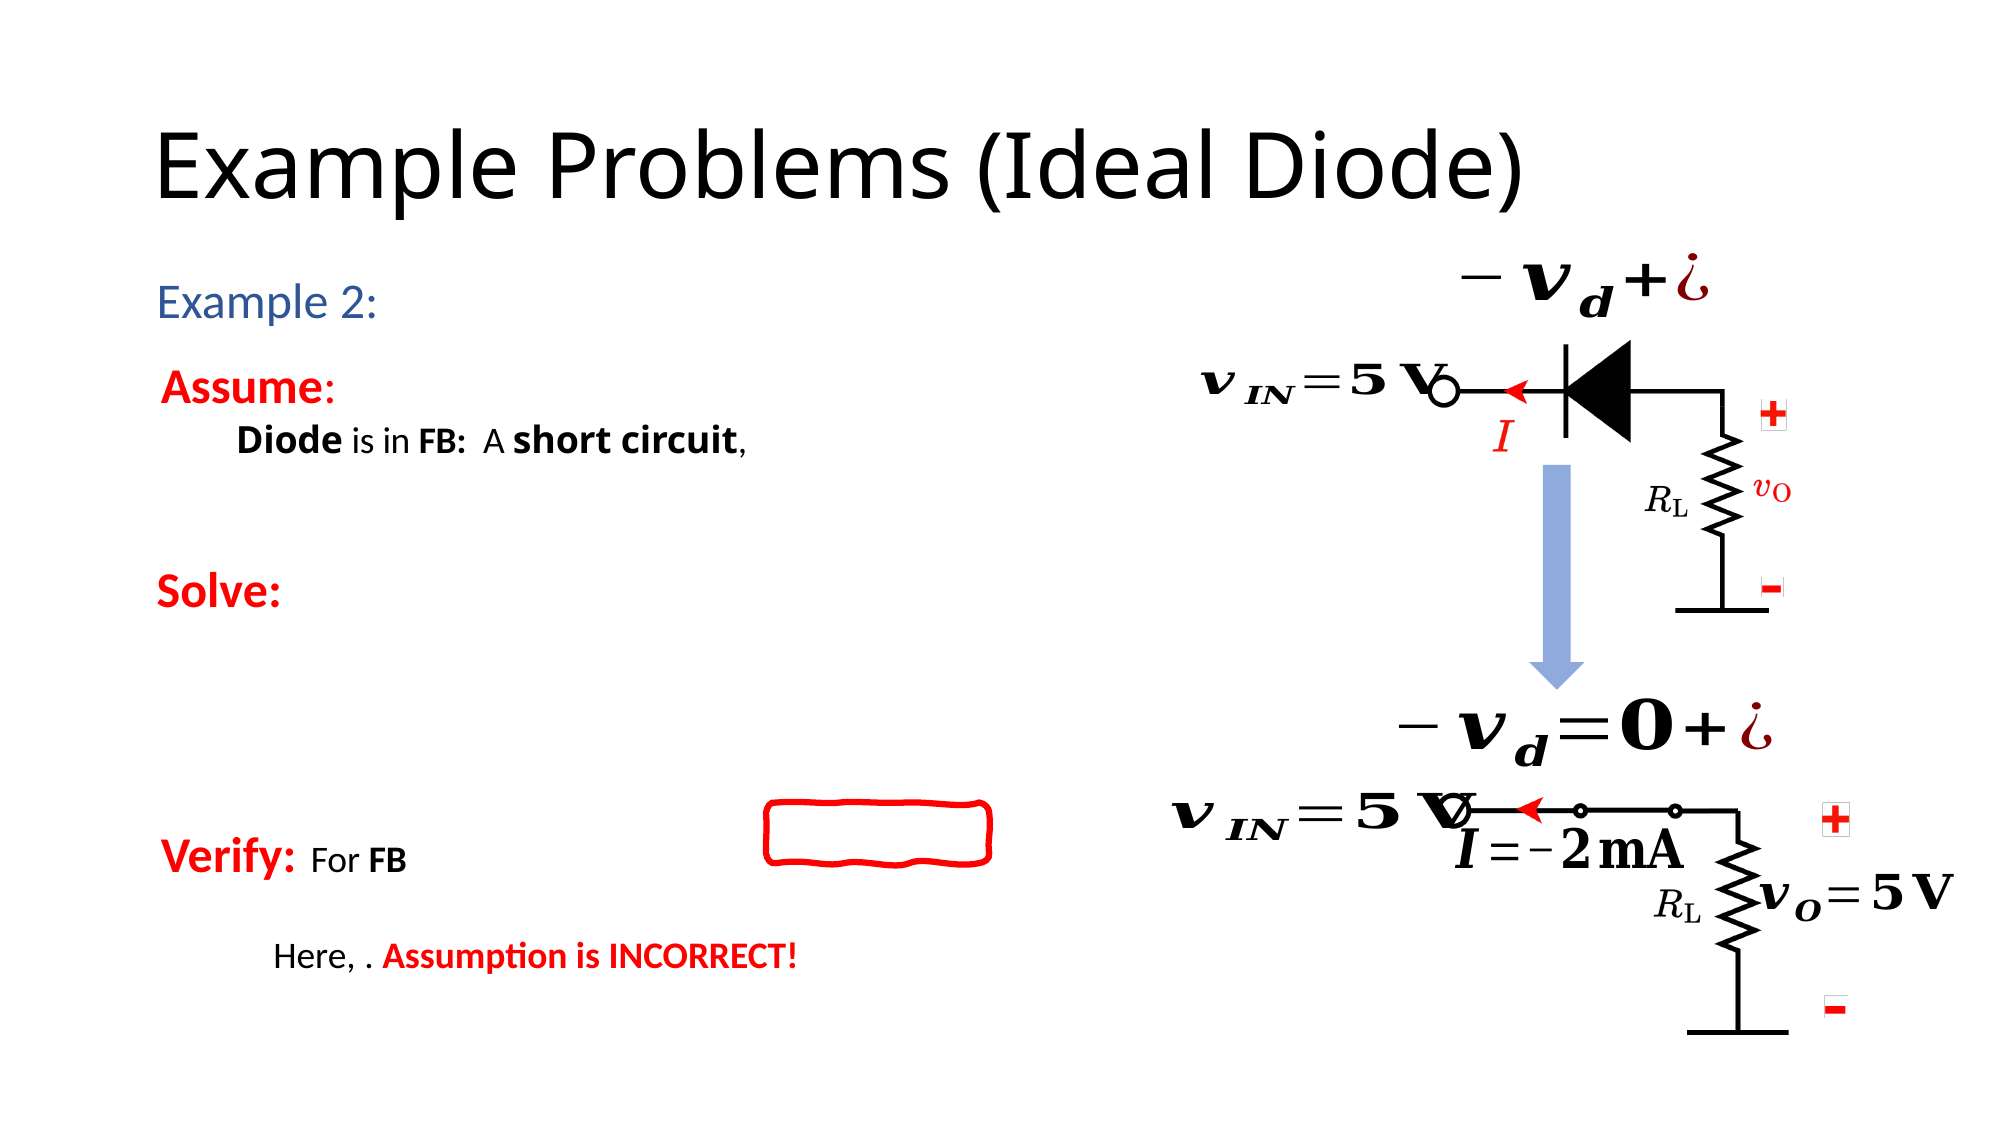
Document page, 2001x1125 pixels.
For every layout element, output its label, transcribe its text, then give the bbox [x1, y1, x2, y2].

title Example Problems (Ideal Diode) [137, 59, 1863, 278]
picture [1399, 770, 1869, 1056]
picture [1396, 326, 1837, 633]
text_box [1526, 633, 1587, 692]
text_box [764, 800, 991, 867]
